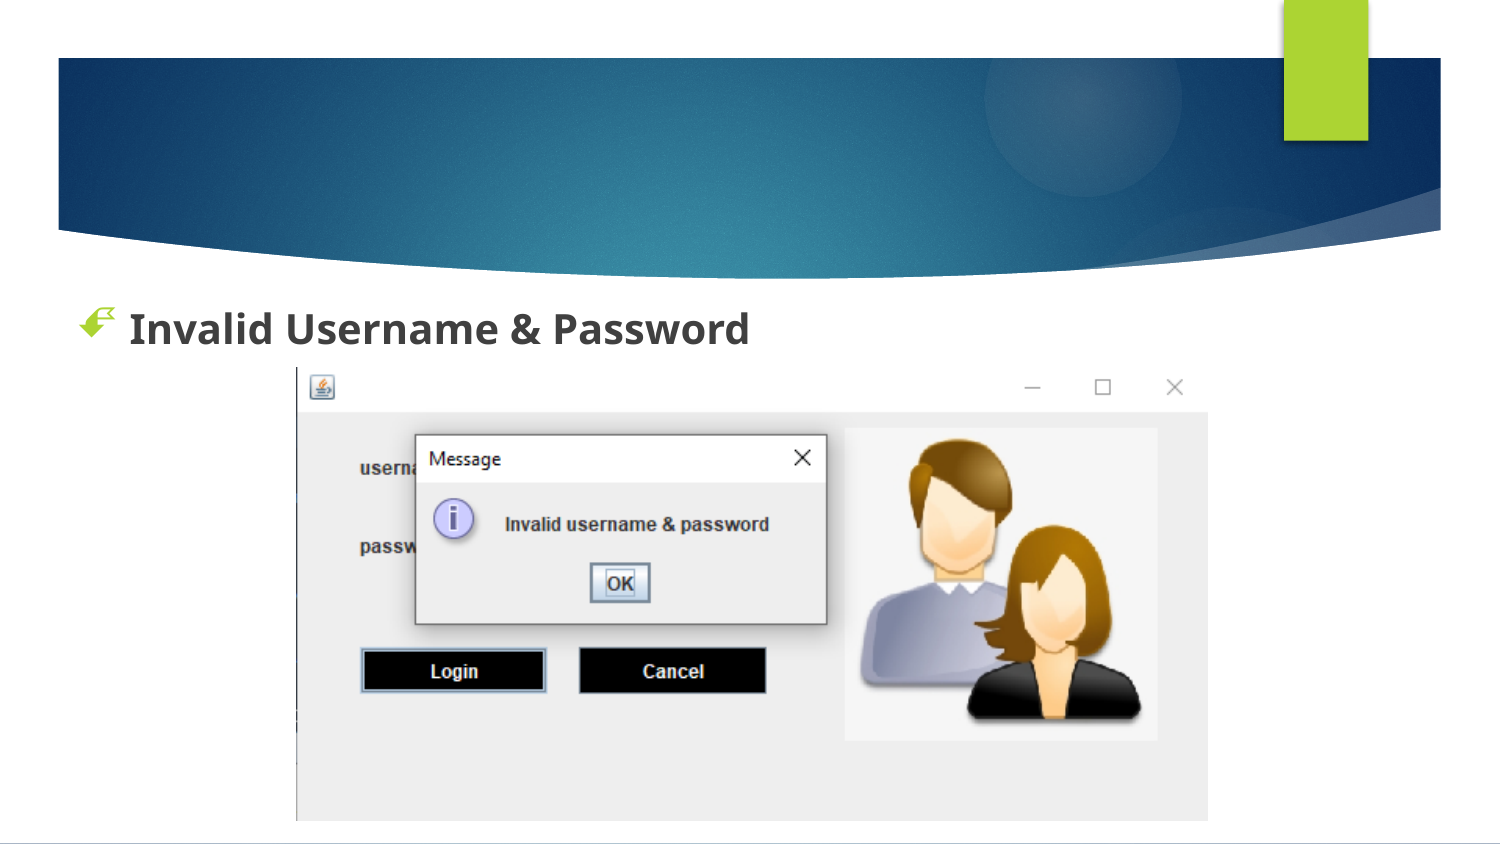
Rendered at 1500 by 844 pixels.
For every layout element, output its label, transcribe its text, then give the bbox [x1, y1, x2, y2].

picture [295, 367, 1208, 822]
title [117, 116, 1380, 205]
list Invalid Username & Password [39, 287, 1445, 818]
